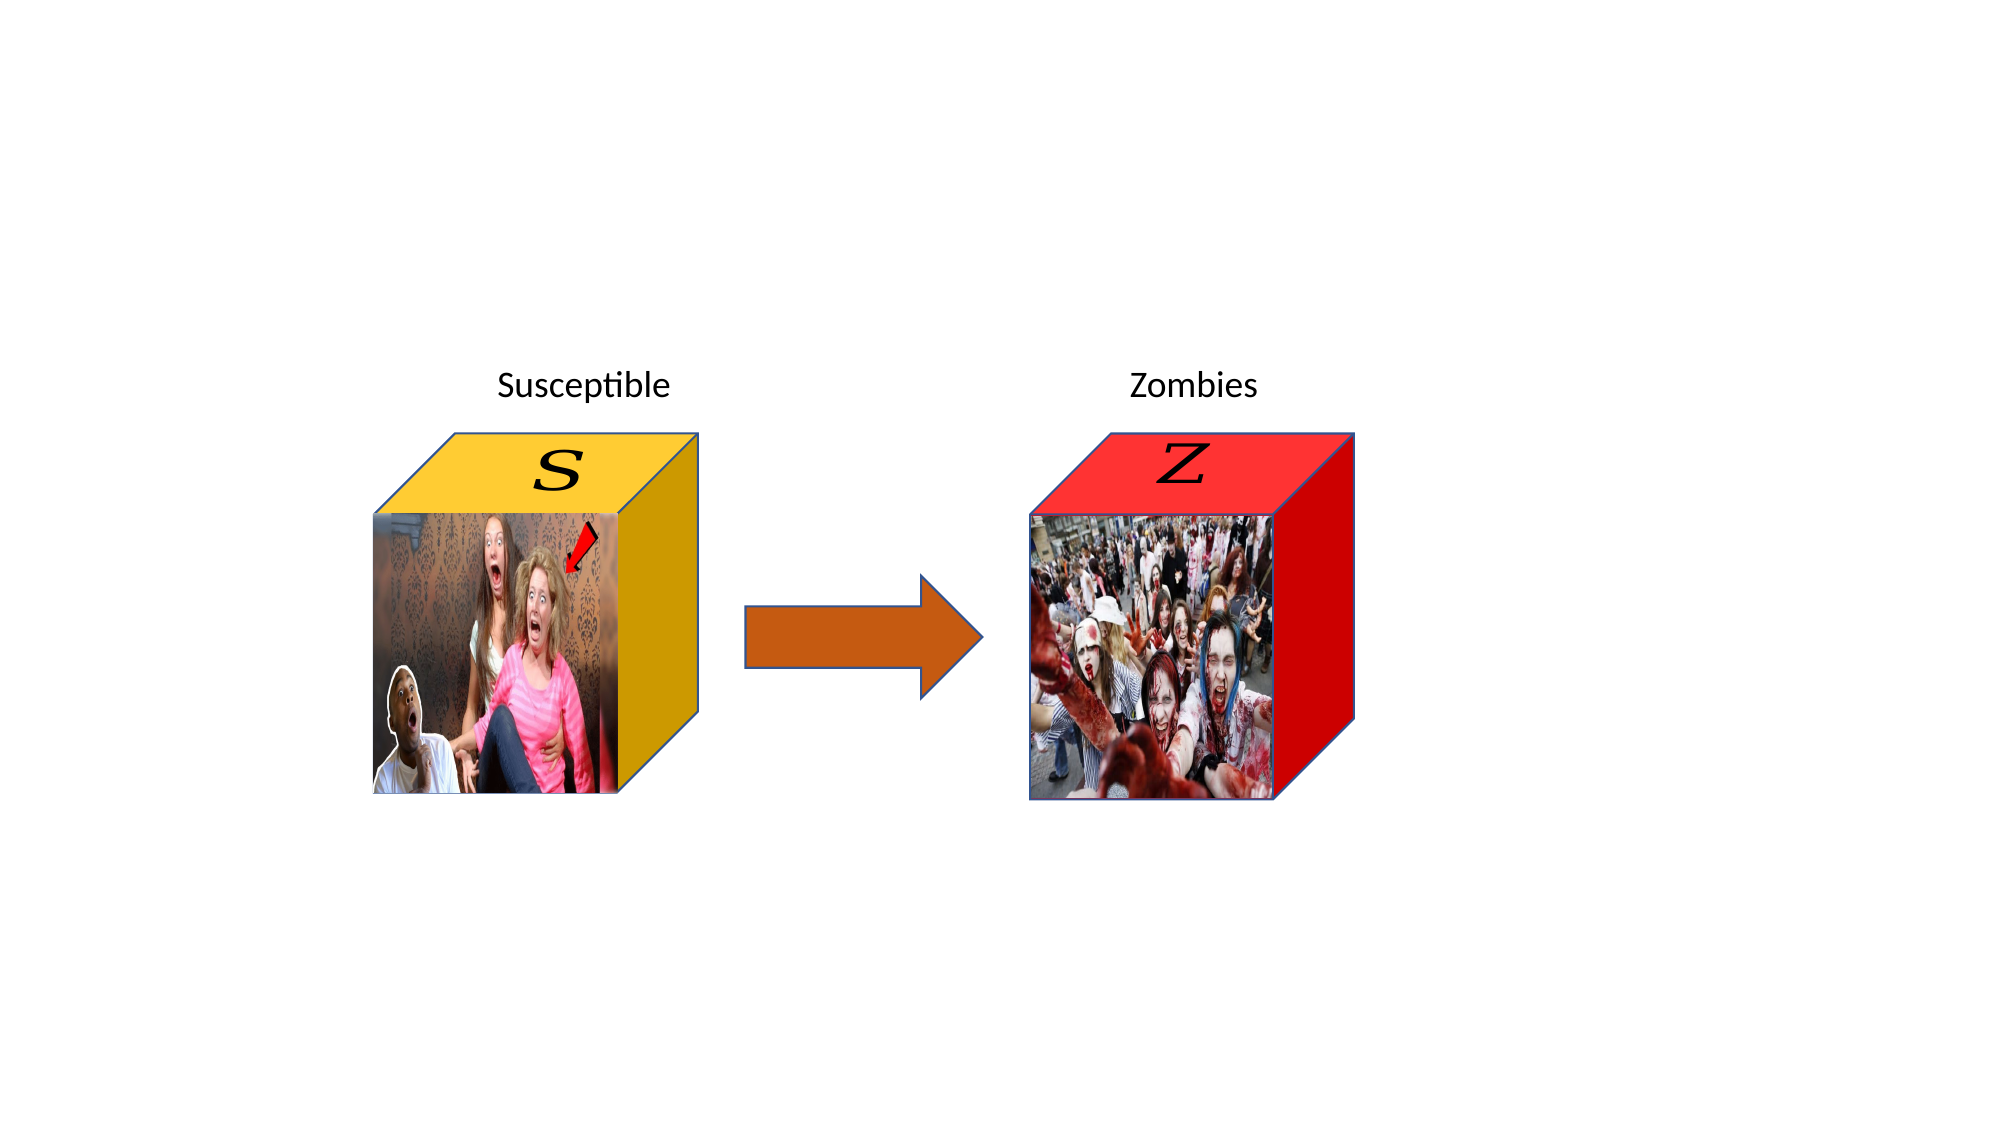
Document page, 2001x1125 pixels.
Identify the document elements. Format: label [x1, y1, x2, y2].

text_box [373, 352, 1354, 800]
